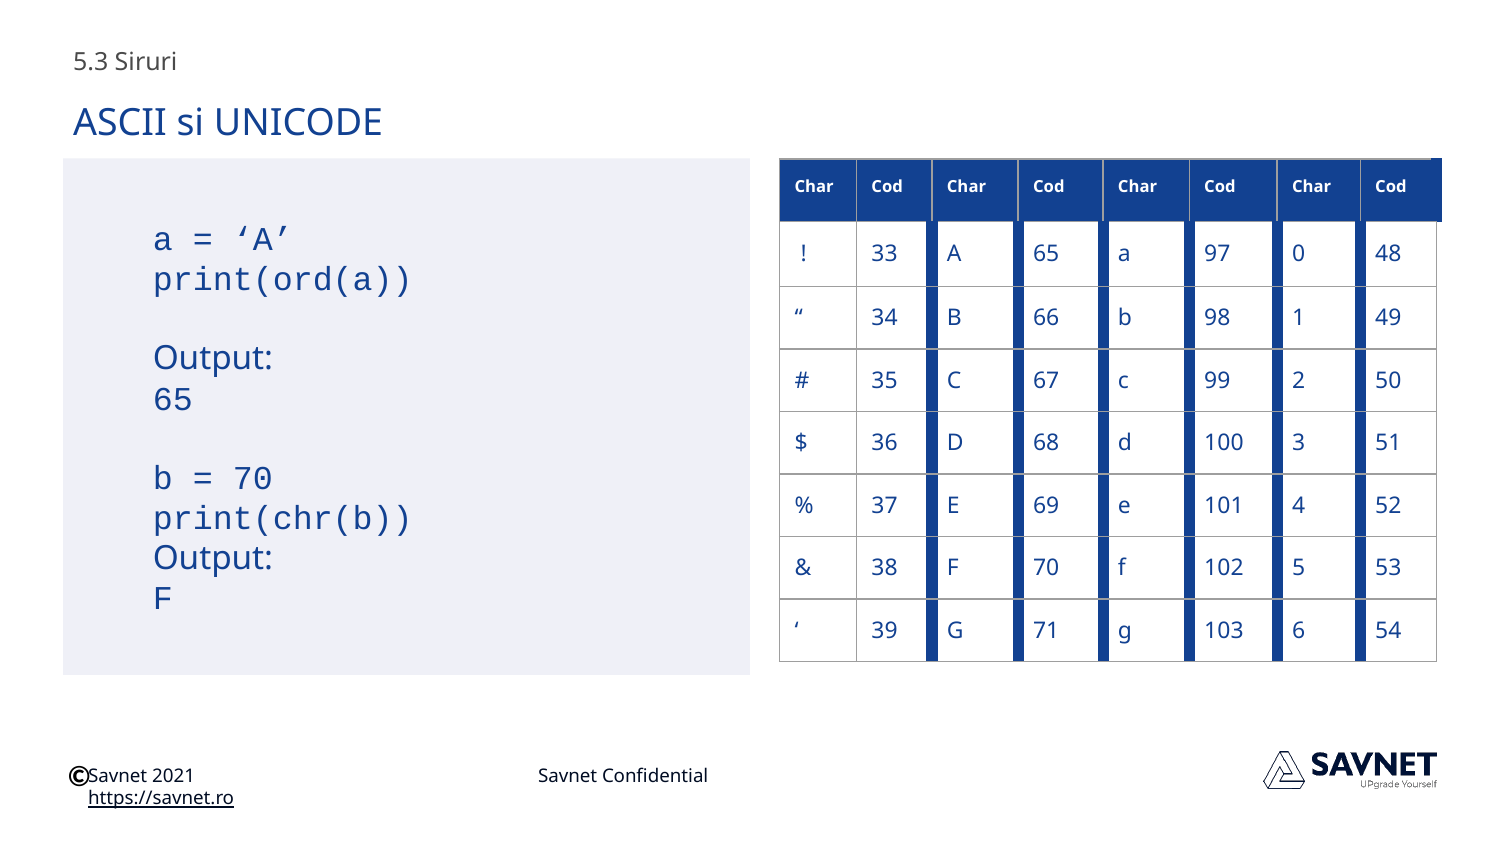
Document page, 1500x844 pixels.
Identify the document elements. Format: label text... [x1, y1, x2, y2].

table_cell 3 [1283, 412, 1355, 473]
table_cell 65 [1024, 222, 1098, 286]
text_box Savnet 2021 Savnet Confidential https://savnet.ro [76, 757, 1264, 817]
table_cell C [938, 350, 1013, 411]
table_cell 2 [1283, 350, 1355, 411]
table_header Char [1104, 160, 1189, 221]
table_header Cod [1361, 160, 1431, 221]
table_cell $ [780, 412, 856, 473]
table_header Cod [857, 160, 931, 221]
table_cell 49 [1366, 287, 1436, 348]
table_cell 102 [1195, 537, 1272, 598]
table_cell D [938, 412, 1013, 473]
table_cell 5 [1283, 537, 1355, 598]
text_box a = ‘A’ print(ord(a)) Output: 65 b = 70 print(chr(b)) Output: F [63, 158, 750, 675]
table_cell 67 [1024, 350, 1098, 411]
table_cell d [1109, 412, 1184, 473]
table_cell 103 [1195, 600, 1272, 661]
table_cell 4 [1283, 475, 1355, 536]
table_cell 70 [1024, 537, 1098, 598]
table_cell 98 [1195, 287, 1272, 348]
table_cell 100 [1195, 412, 1272, 473]
table_cell 97 [1195, 222, 1272, 286]
table_cell 51 [1366, 412, 1436, 473]
table_cell 99 [1195, 350, 1272, 411]
table_cell f [1109, 537, 1184, 598]
table_cell g [1109, 600, 1184, 661]
table_cell G [938, 600, 1013, 661]
table_cell 66 [1024, 287, 1098, 348]
table_cell # [780, 350, 856, 411]
table_cell F [938, 537, 1013, 598]
table_header Cod [1190, 160, 1276, 221]
text_box ASCII si UNICODE [61, 91, 1438, 148]
table_cell 53 [1366, 537, 1436, 598]
text_box 5.3 Siruri [61, 39, 1437, 81]
table_cell 36 [857, 412, 926, 473]
table_cell 48 [1366, 222, 1436, 286]
table_cell 50 [1366, 350, 1436, 411]
table_cell E [938, 475, 1013, 536]
table_cell ! [780, 222, 856, 286]
table_cell 71 [1024, 600, 1098, 661]
table_cell 37 [857, 475, 926, 536]
table_cell 68 [1024, 412, 1098, 473]
table_cell 35 [857, 350, 926, 411]
table_cell b [1109, 287, 1184, 348]
table_cell 101 [1195, 475, 1272, 536]
table_cell 54 [1366, 600, 1436, 661]
picture [1262, 751, 1438, 789]
table_cell A [938, 222, 1013, 286]
table_cell ‘ [780, 600, 856, 661]
table_cell e [1109, 475, 1184, 536]
table_cell B [938, 287, 1013, 348]
table_cell c [1109, 350, 1184, 411]
table_cell & [780, 537, 856, 598]
table_cell 0 [1283, 222, 1355, 286]
table_cell 6 [1283, 600, 1355, 661]
table_cell 1 [1283, 287, 1355, 348]
table_cell 39 [857, 600, 926, 661]
table_cell 38 [857, 537, 926, 598]
table_cell a [1109, 222, 1184, 286]
table_header Cod [1019, 160, 1102, 221]
table_cell 33 [857, 222, 926, 286]
text_box © [55, 751, 89, 798]
table_header Char [933, 160, 1017, 221]
table_cell “ [780, 287, 856, 348]
table_header Char [780, 160, 856, 221]
table_cell % [780, 475, 856, 536]
table_cell 69 [1024, 475, 1098, 536]
table_header Char [1278, 160, 1360, 221]
table_cell 52 [1366, 475, 1436, 536]
table_cell 34 [857, 287, 926, 348]
